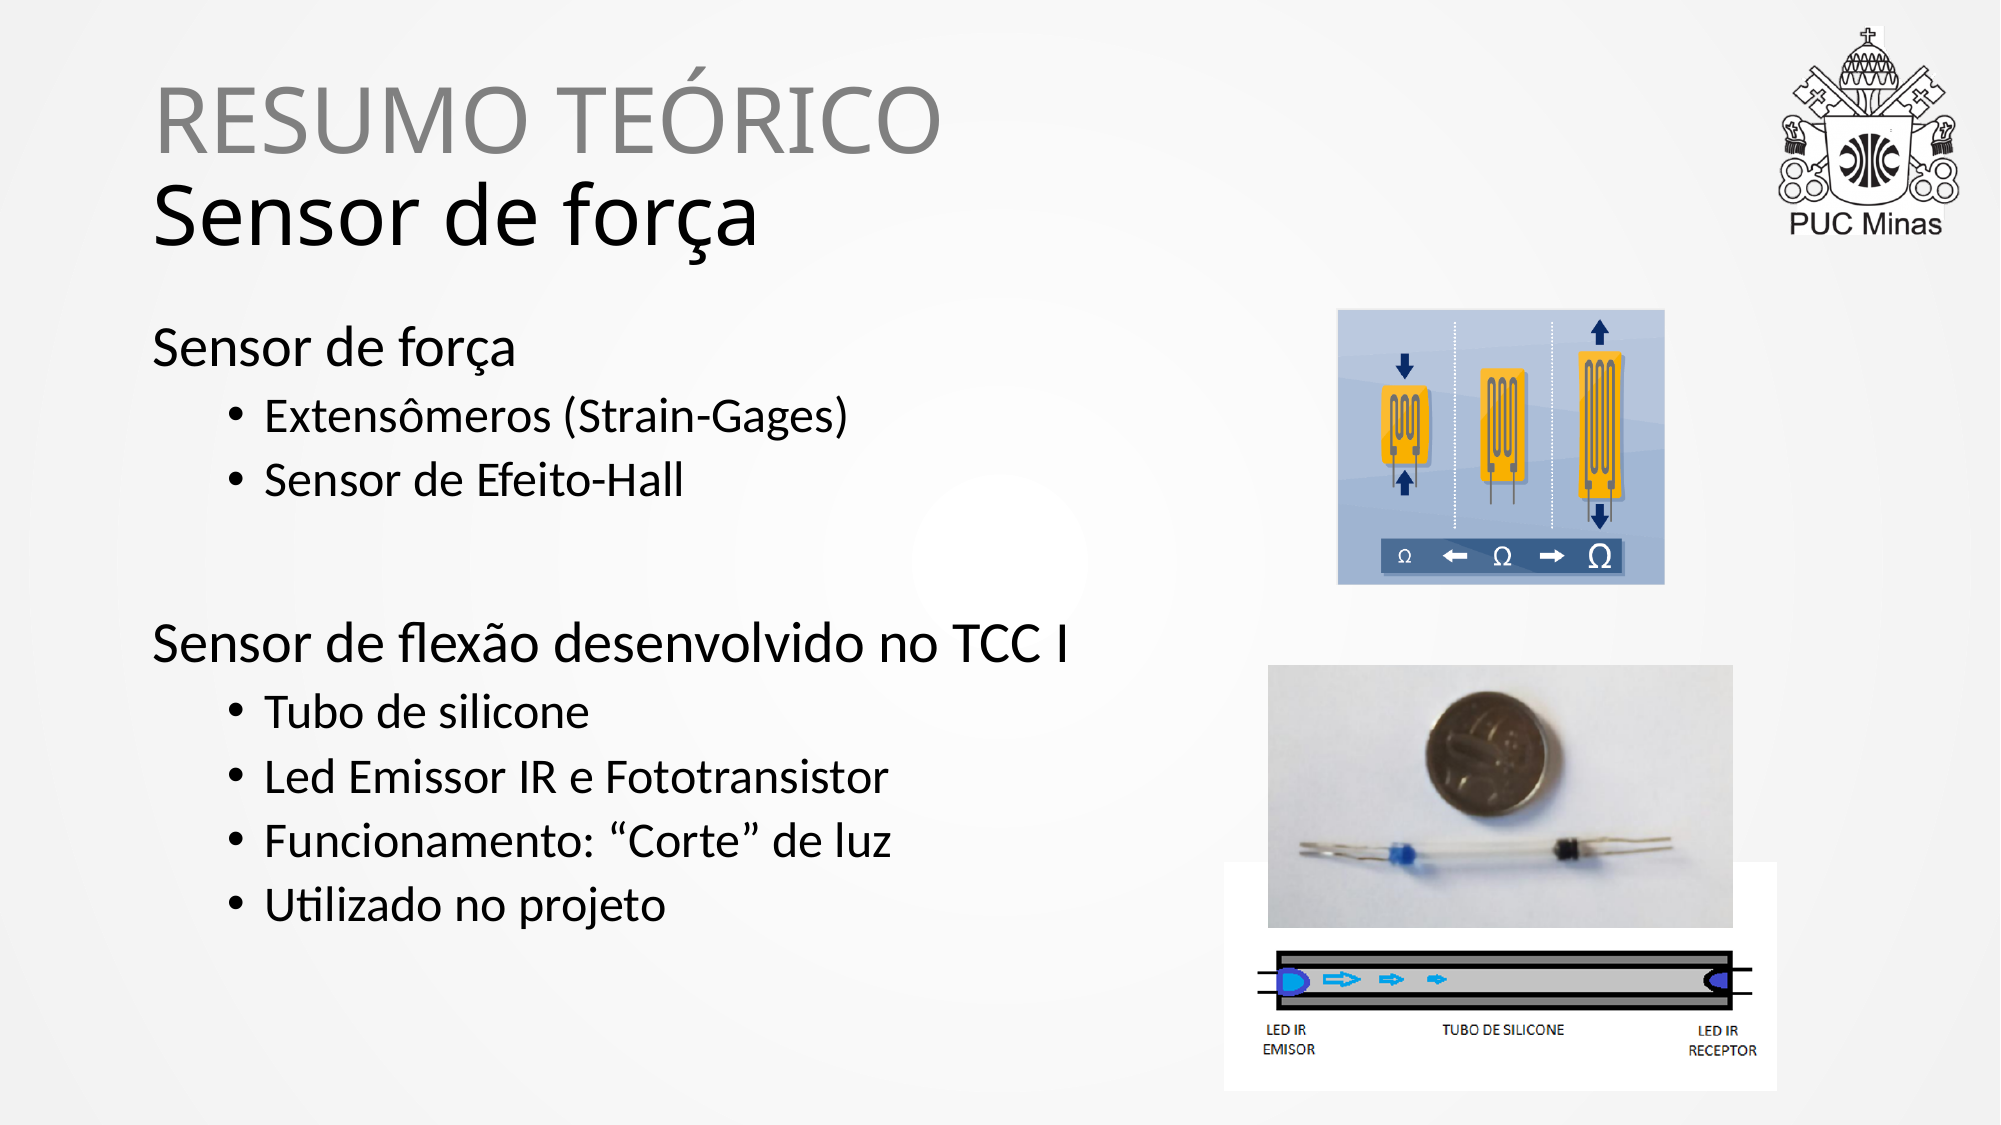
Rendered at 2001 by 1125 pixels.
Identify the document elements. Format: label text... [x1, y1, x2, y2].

picture [1765, 26, 1974, 235]
picture [1224, 665, 1777, 1091]
picture [1336, 308, 1665, 585]
title RESUMO TEÓRICO Sensor de força [137, 59, 1863, 278]
list Sensor de força Extensômeros (Strain-Gages) Sensor de Efeito-Hall Sensor de flexão desenvolvido no TCC I Tubo de silicone Led Emissor IR e Fototransistor Funcionamento: “Corte” de luz Utilizado no projeto [137, 308, 1863, 1023]
